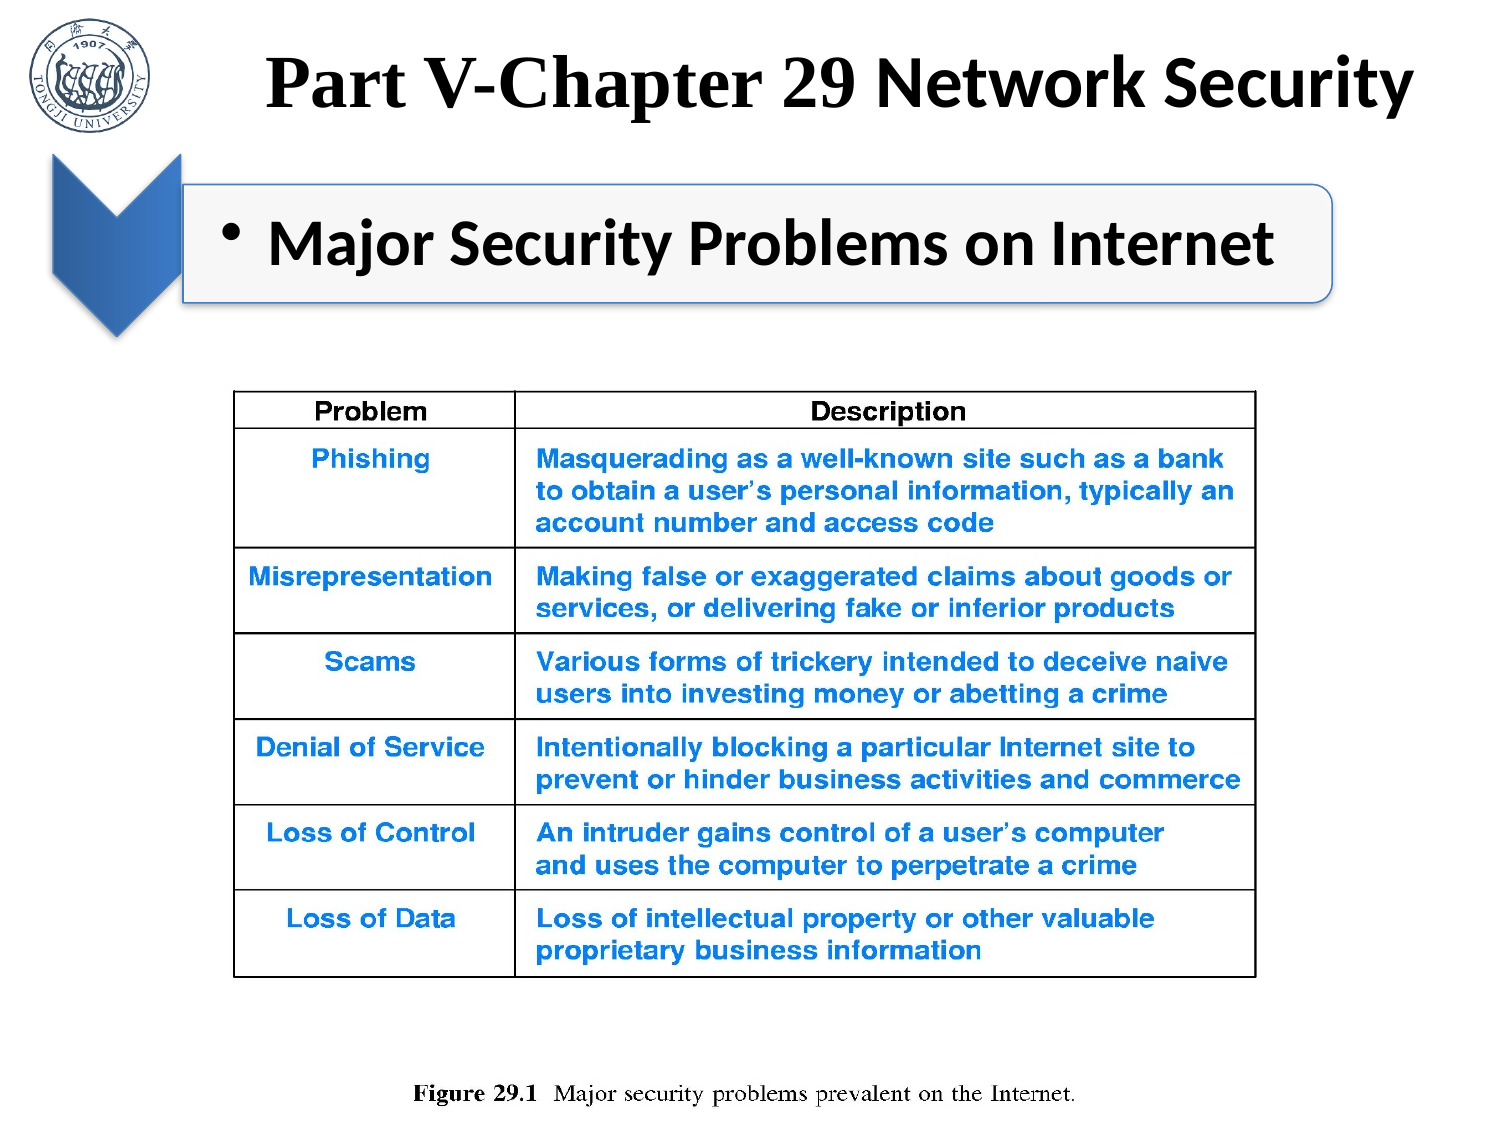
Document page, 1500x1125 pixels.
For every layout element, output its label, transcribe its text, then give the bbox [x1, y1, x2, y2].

title Part V-Chapter 29 Network Security [180, 3, 1500, 151]
picture [212, 315, 1276, 1125]
picture [29, 18, 151, 133]
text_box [182, 184, 1333, 304]
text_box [52, 154, 181, 337]
